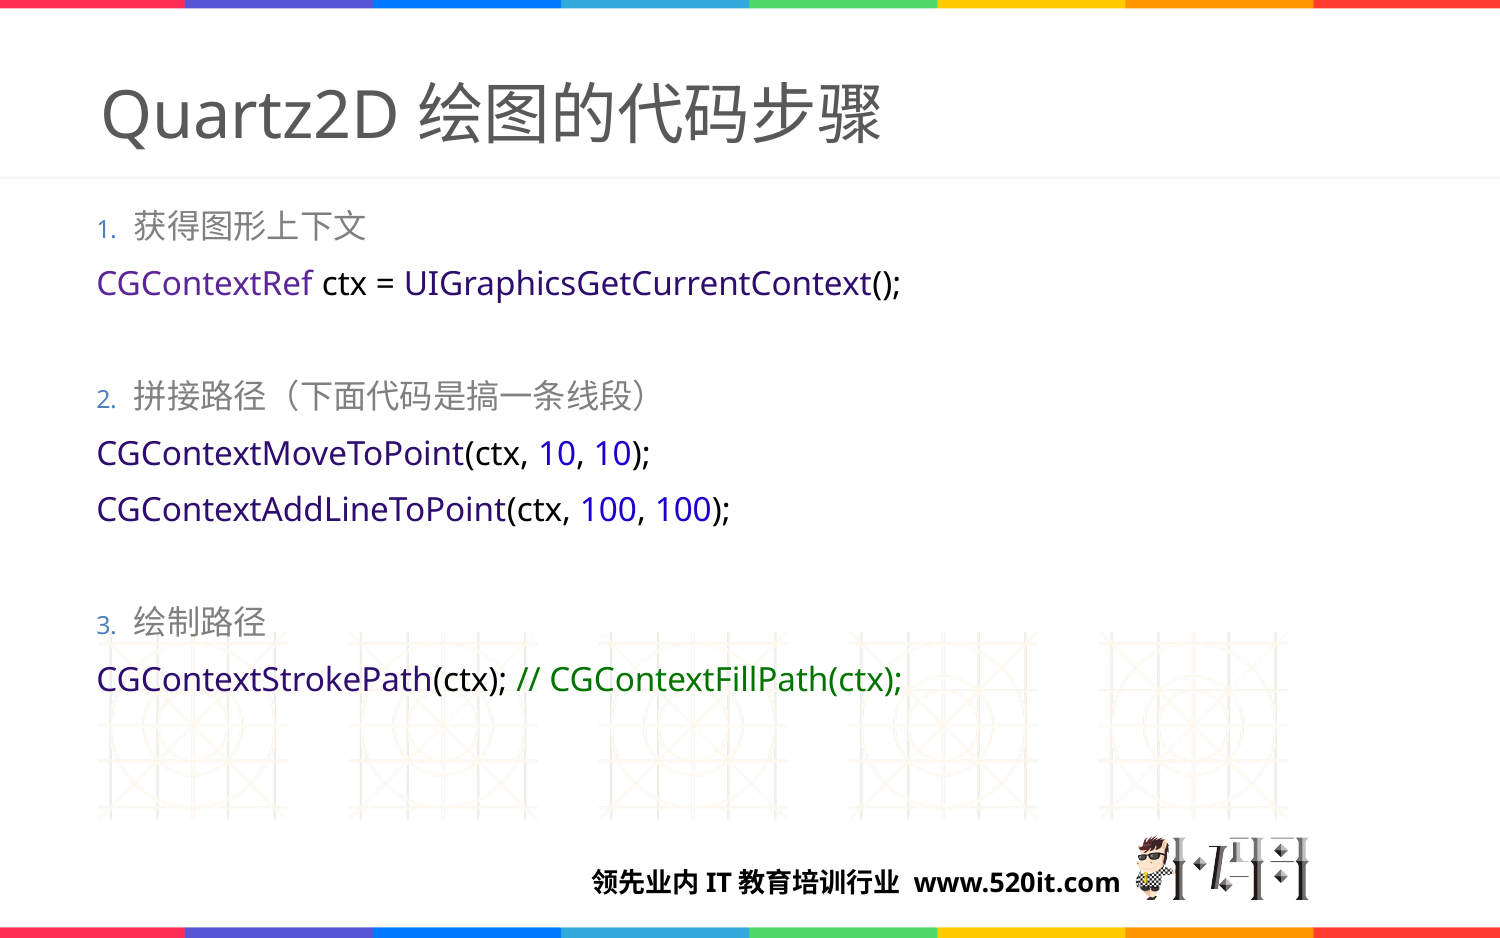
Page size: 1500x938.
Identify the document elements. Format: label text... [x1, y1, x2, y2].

list 获得图形上下文 CGContextRef ctx = UIGraphicsGetCurrentContext(); 拼接路径（下面代码是搞一条线段） CGContextMoveToPoint(ctx, 10, 10); CGContextAddLineToPoint(ctx, 100, 100); 绘制路径 CGContextStrokePath(ctx); // CGContextFillPath(ctx); [81, 198, 1416, 838]
picture [0, 0, 1500, 176]
title Quartz2D绘图的代码步骤 [85, 64, 1419, 178]
picture [0, 180, 1500, 938]
